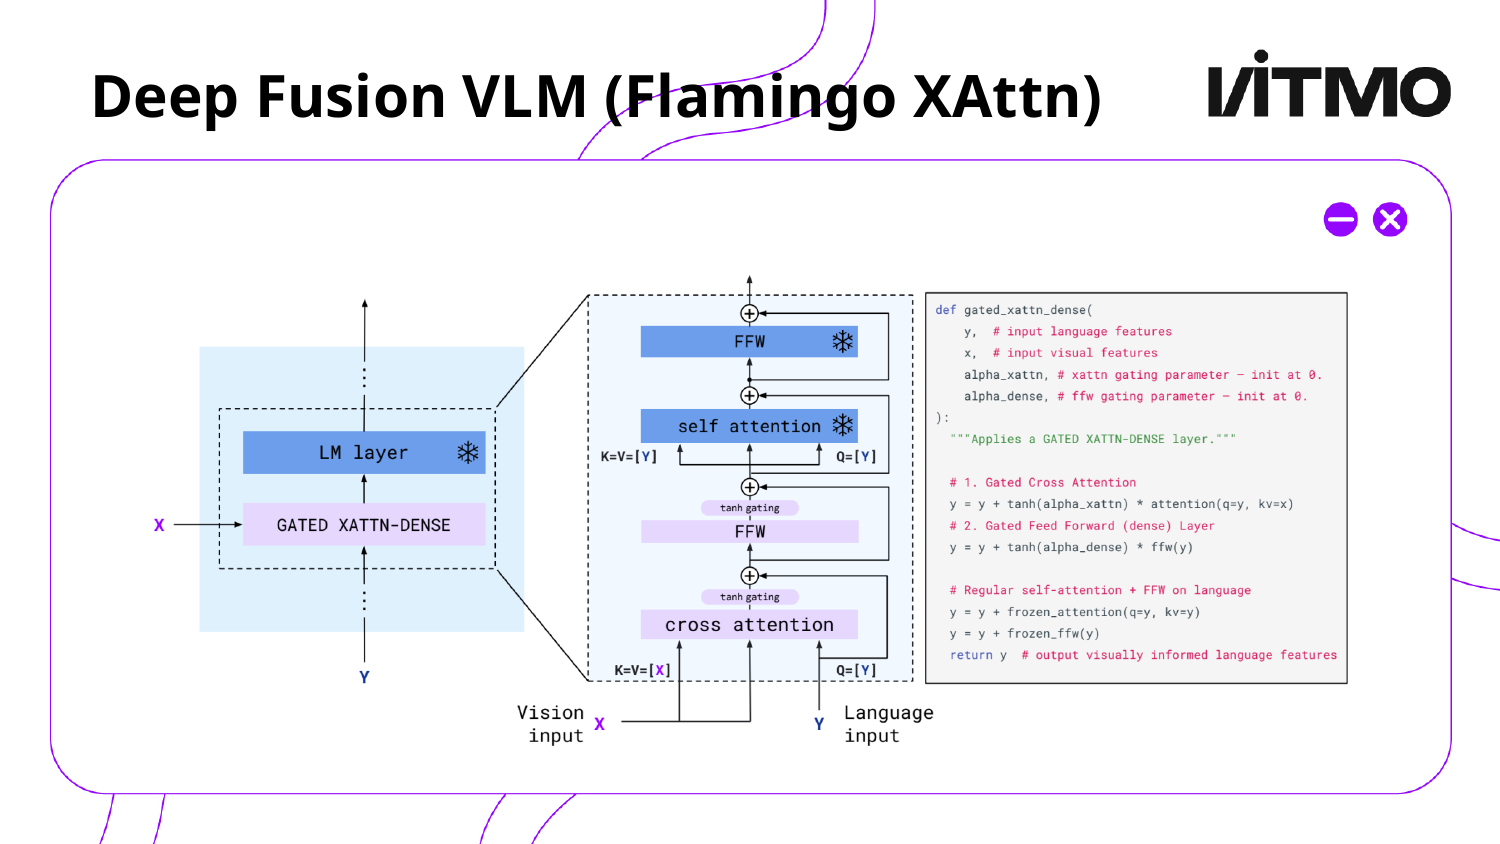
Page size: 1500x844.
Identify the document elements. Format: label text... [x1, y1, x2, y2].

title Deep Fusion VLM (Flamingo XAttn) [75, 50, 1195, 137]
picture [0, 0, 1500, 844]
